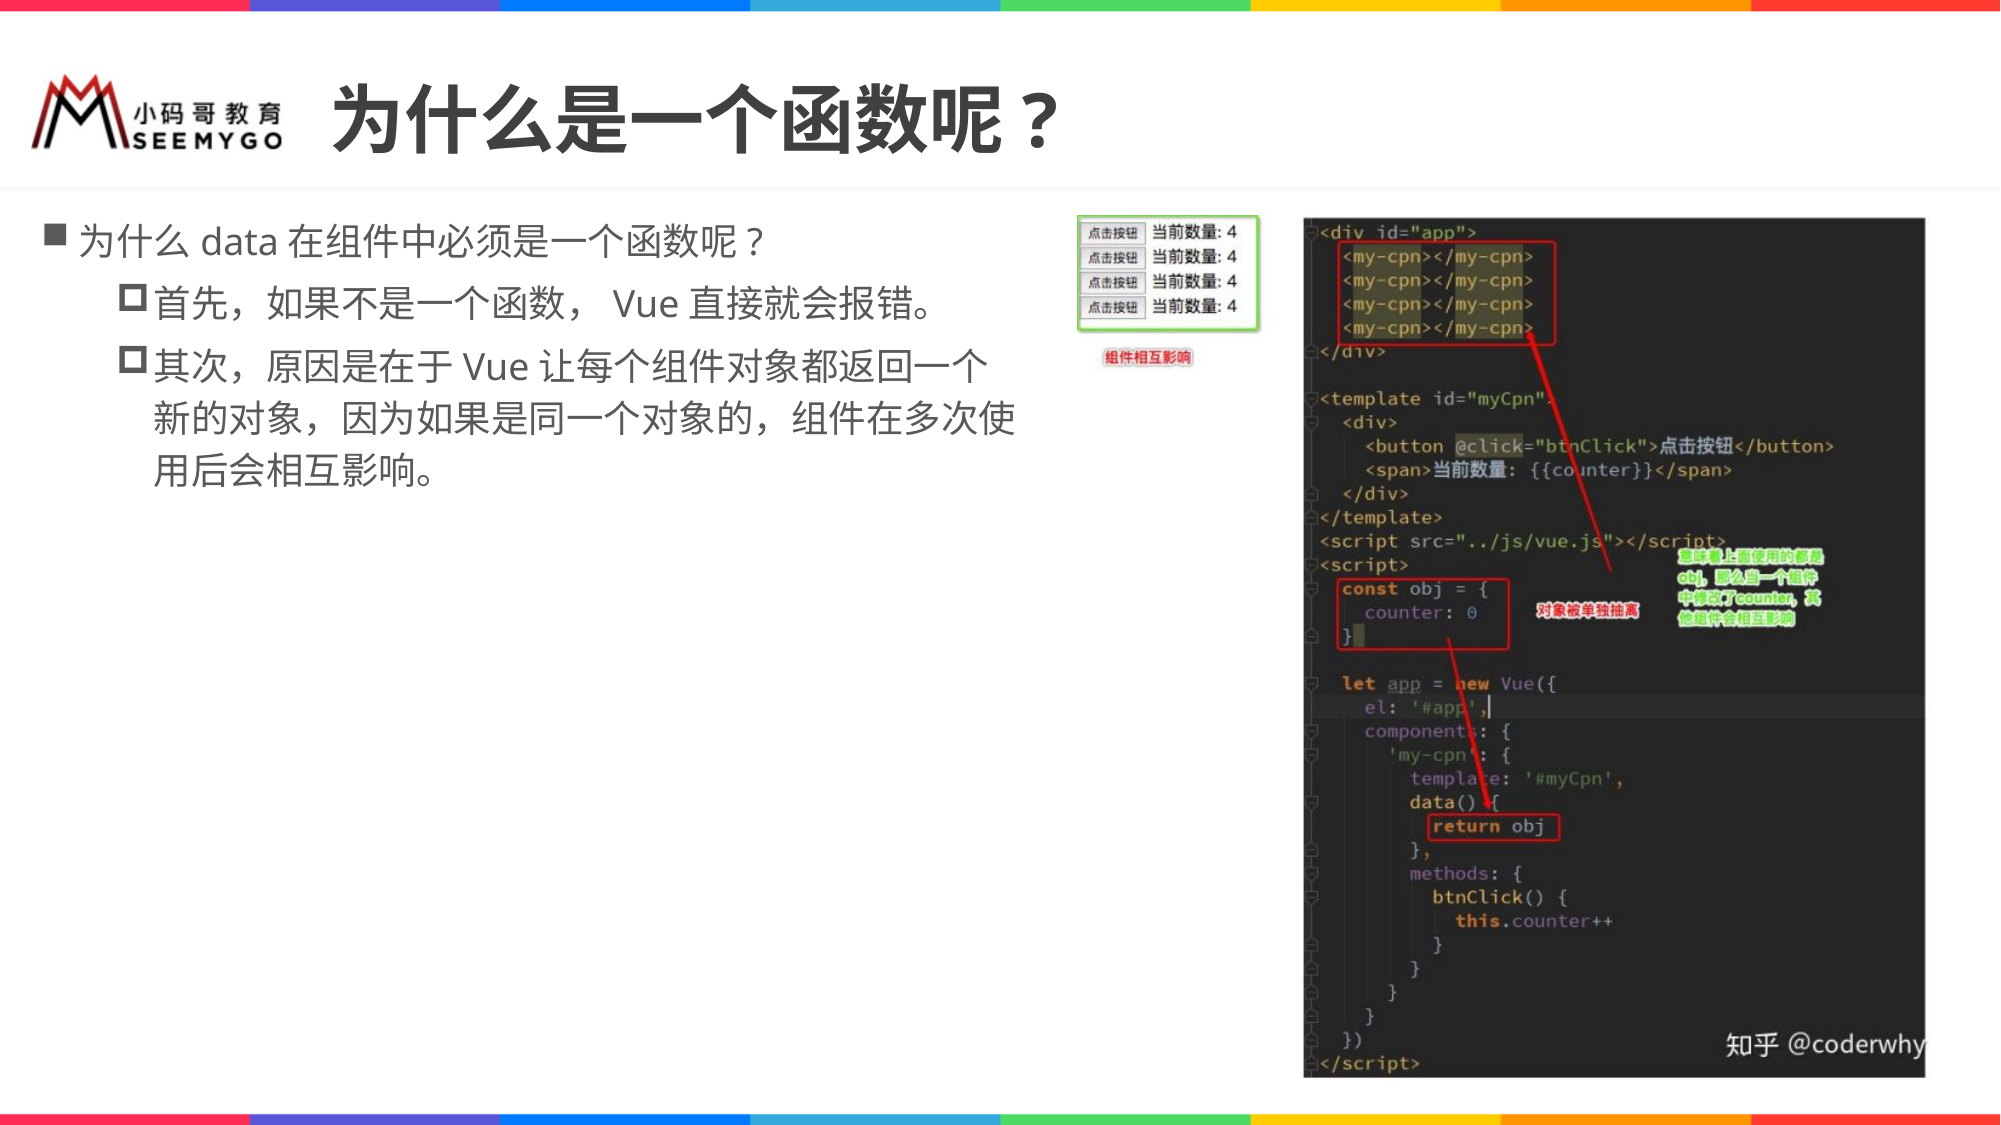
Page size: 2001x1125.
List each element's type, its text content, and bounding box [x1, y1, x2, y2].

title 为什么是一个函数呢? [314, 64, 1968, 182]
list 为什么data在组件中必须是一个函数呢? 首先，如果不是一个函数，Vue直接就会报错。 其次，原因是在于Vue让每个组件对象都返回一个新的对象，因为如果是同一个对象的，组件在多次使用后会相互影响。 [26, 203, 1039, 1097]
picture [0, 0, 2001, 1125]
